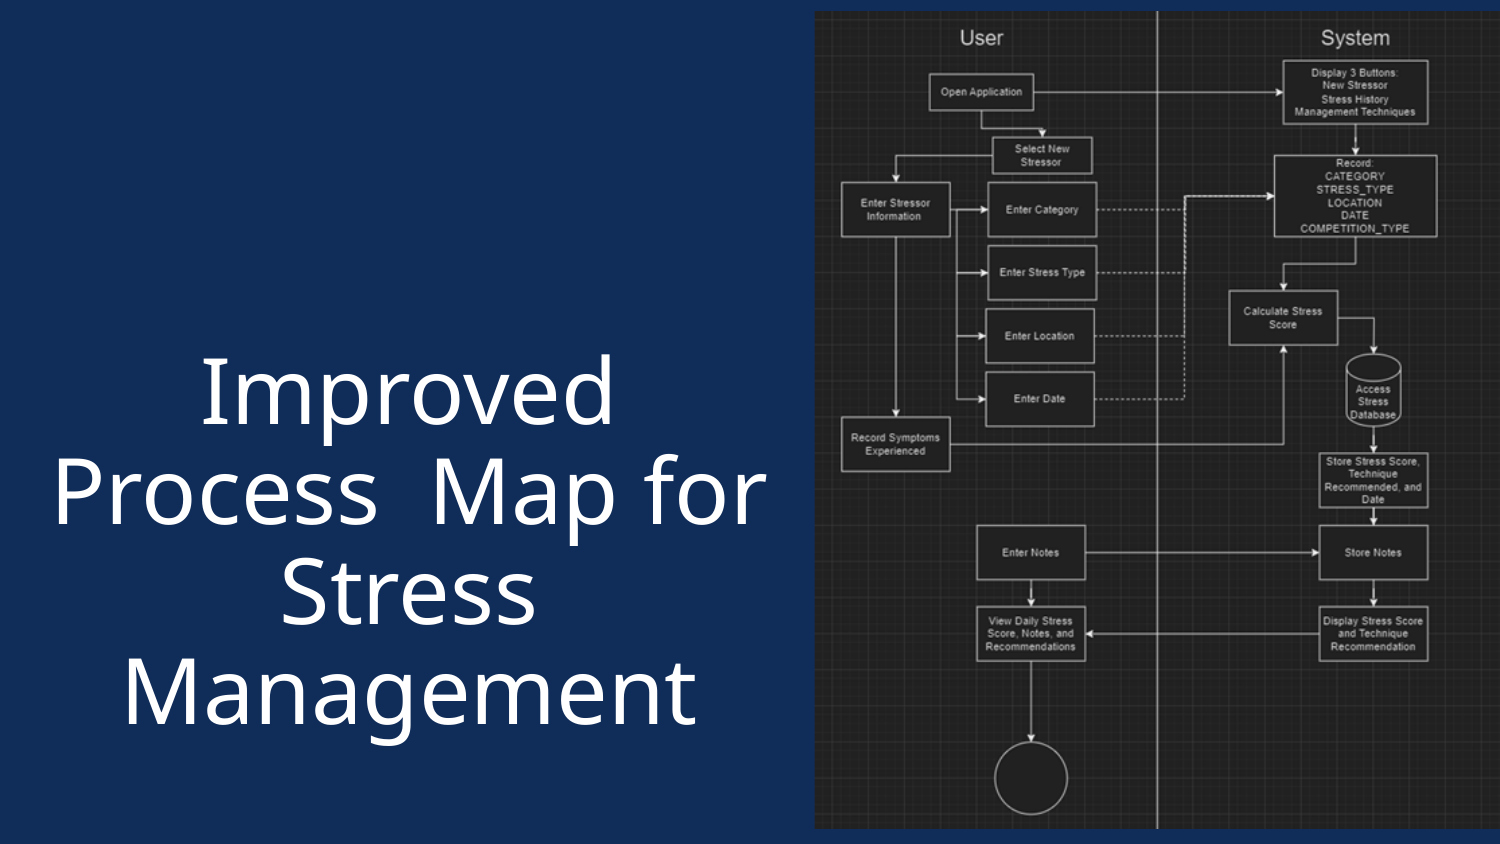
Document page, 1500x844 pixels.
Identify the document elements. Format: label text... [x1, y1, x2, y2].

text_box [814, 11, 1500, 829]
text_box Improved Process Map for Stress Management [25, 344, 793, 745]
